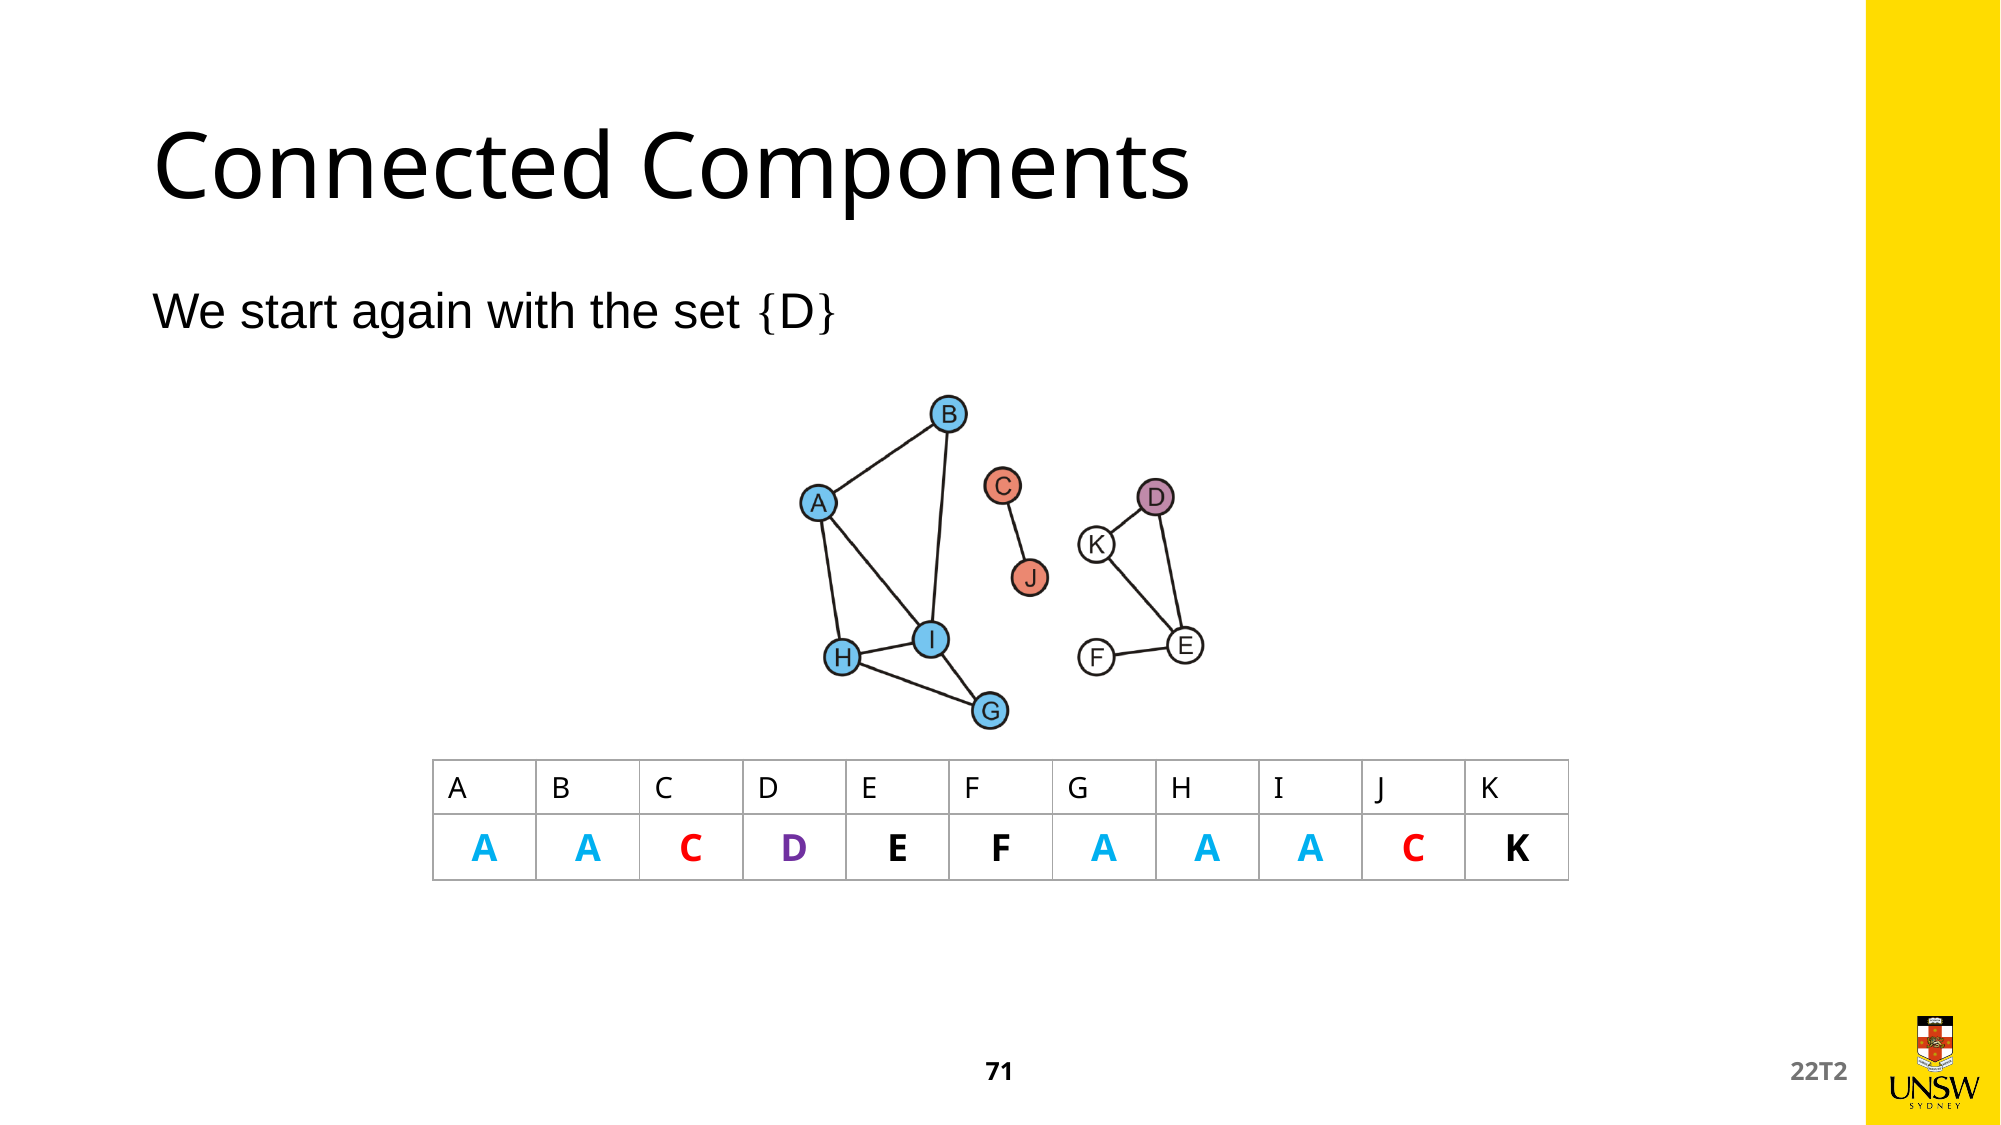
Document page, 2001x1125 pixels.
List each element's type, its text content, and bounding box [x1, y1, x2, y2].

table_header A [434, 761, 535, 813]
table_cell C [1363, 815, 1464, 879]
slide_number 71 [774, 1042, 1225, 1103]
table_header E [847, 761, 948, 813]
table_header I [1260, 761, 1361, 813]
table_cell E [847, 815, 948, 879]
title Connected Components [137, 59, 1863, 277]
table_cell A [434, 815, 535, 879]
table_cell F [950, 815, 1052, 879]
table_header J [1363, 761, 1464, 813]
table_header G [1053, 761, 1155, 813]
picture [1890, 1016, 1980, 1109]
table_header D [744, 761, 845, 813]
table_header B [537, 761, 639, 813]
table_cell A [1053, 815, 1155, 879]
table_cell A [1157, 815, 1258, 879]
table_header C [640, 761, 742, 813]
table_cell C [640, 815, 742, 879]
table_cell A [1260, 815, 1361, 879]
list We start again with the set {D} [137, 277, 1863, 992]
table_cell D [744, 815, 845, 879]
table_cell A [537, 815, 639, 879]
picture [793, 390, 1207, 734]
table_header K [1466, 761, 1568, 813]
table_header H [1157, 761, 1258, 813]
footer 22T2 [1225, 1042, 1863, 1103]
table_cell K [1466, 815, 1568, 879]
table_header F [950, 761, 1052, 813]
